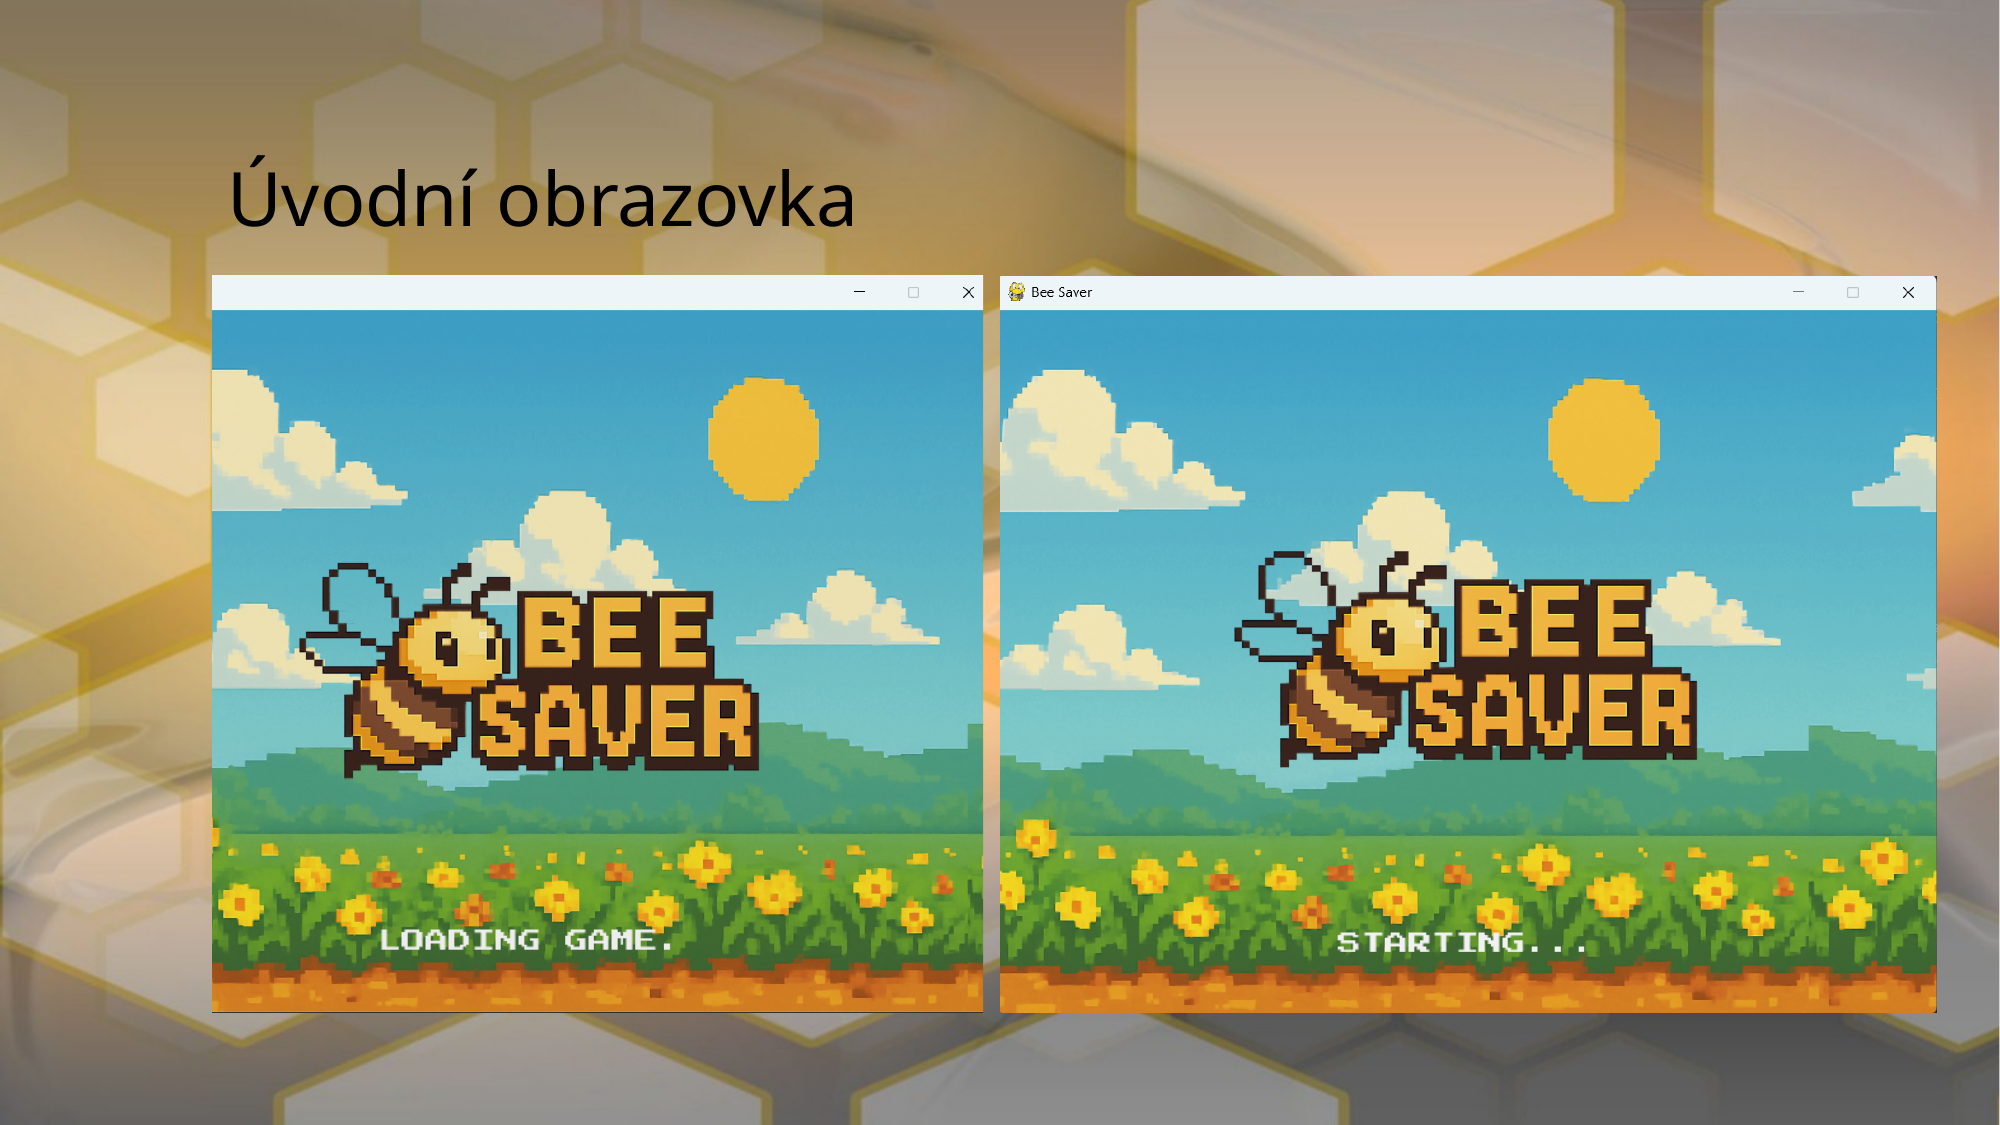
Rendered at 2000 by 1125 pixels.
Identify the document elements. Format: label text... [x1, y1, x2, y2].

picture [0, 0, 2000, 1125]
title Úvodní obrazovka [212, 62, 1788, 250]
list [999, 275, 1937, 1013]
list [211, 274, 984, 1013]
